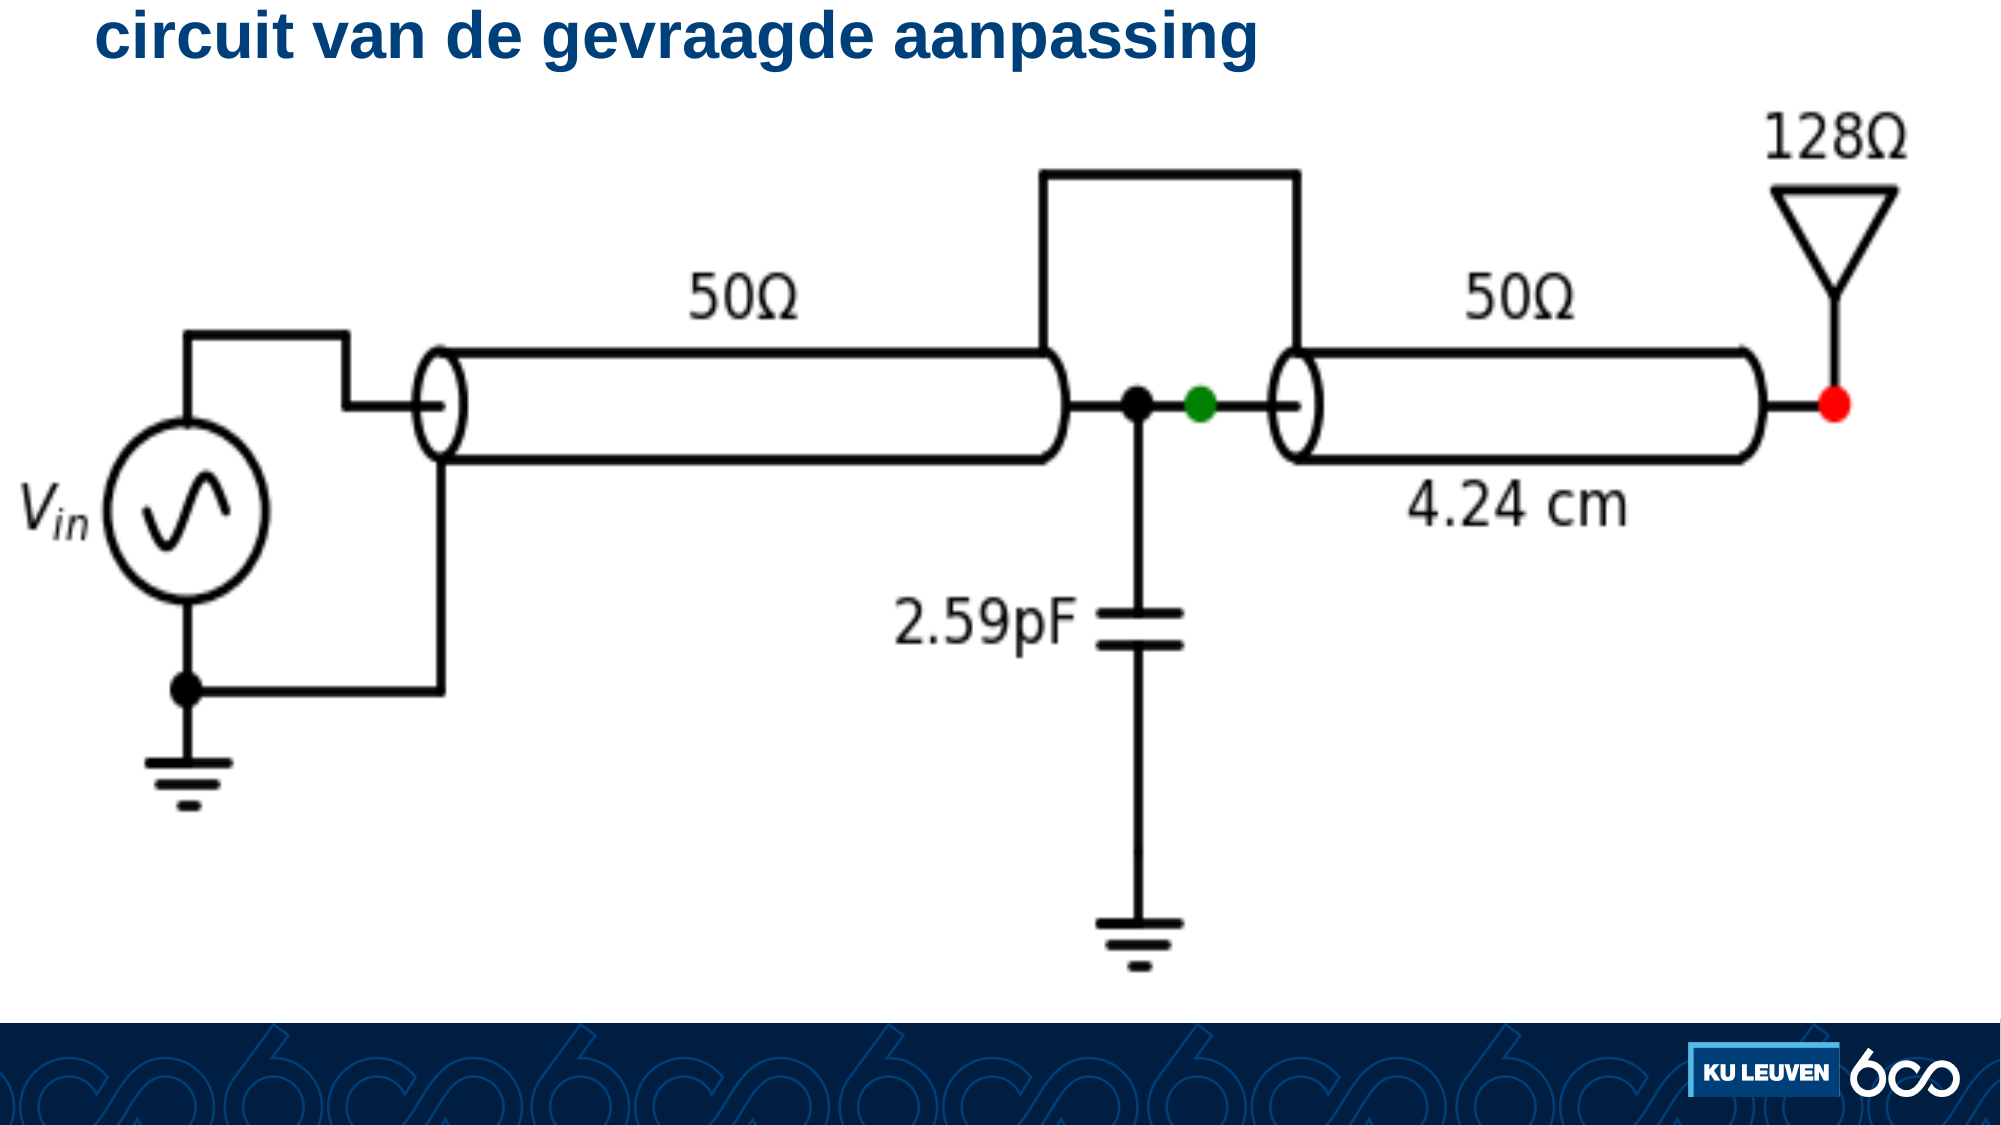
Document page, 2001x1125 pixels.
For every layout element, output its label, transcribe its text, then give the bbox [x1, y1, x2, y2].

picture [0, 92, 2001, 1125]
title circuit van de gevraagde aanpassing [94, 0, 1906, 92]
